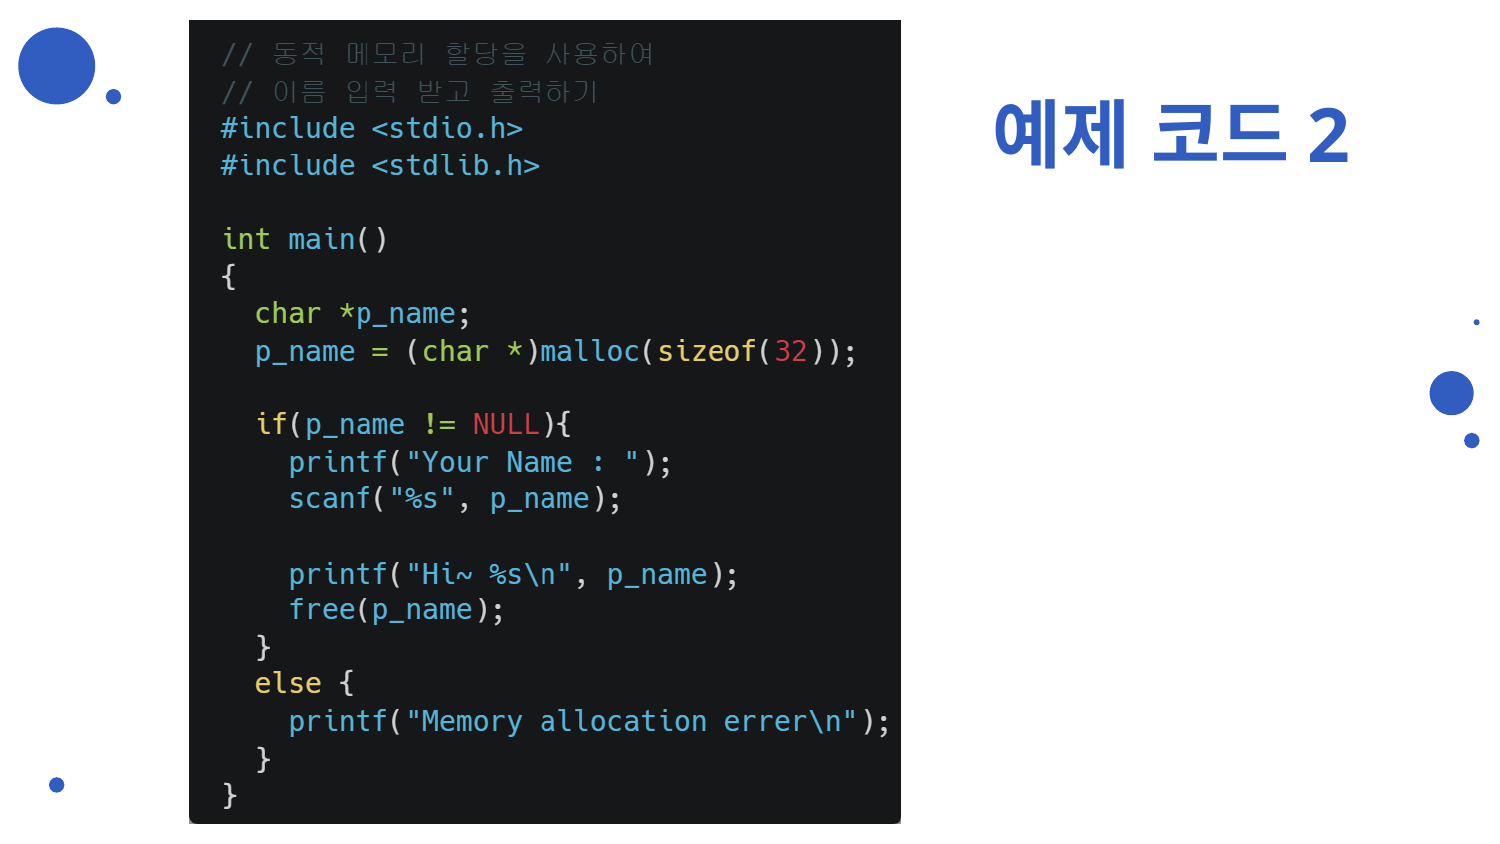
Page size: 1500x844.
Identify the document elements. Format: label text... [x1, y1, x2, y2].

title 예제 코드2 [954, 72, 1388, 167]
picture [188, 19, 902, 824]
